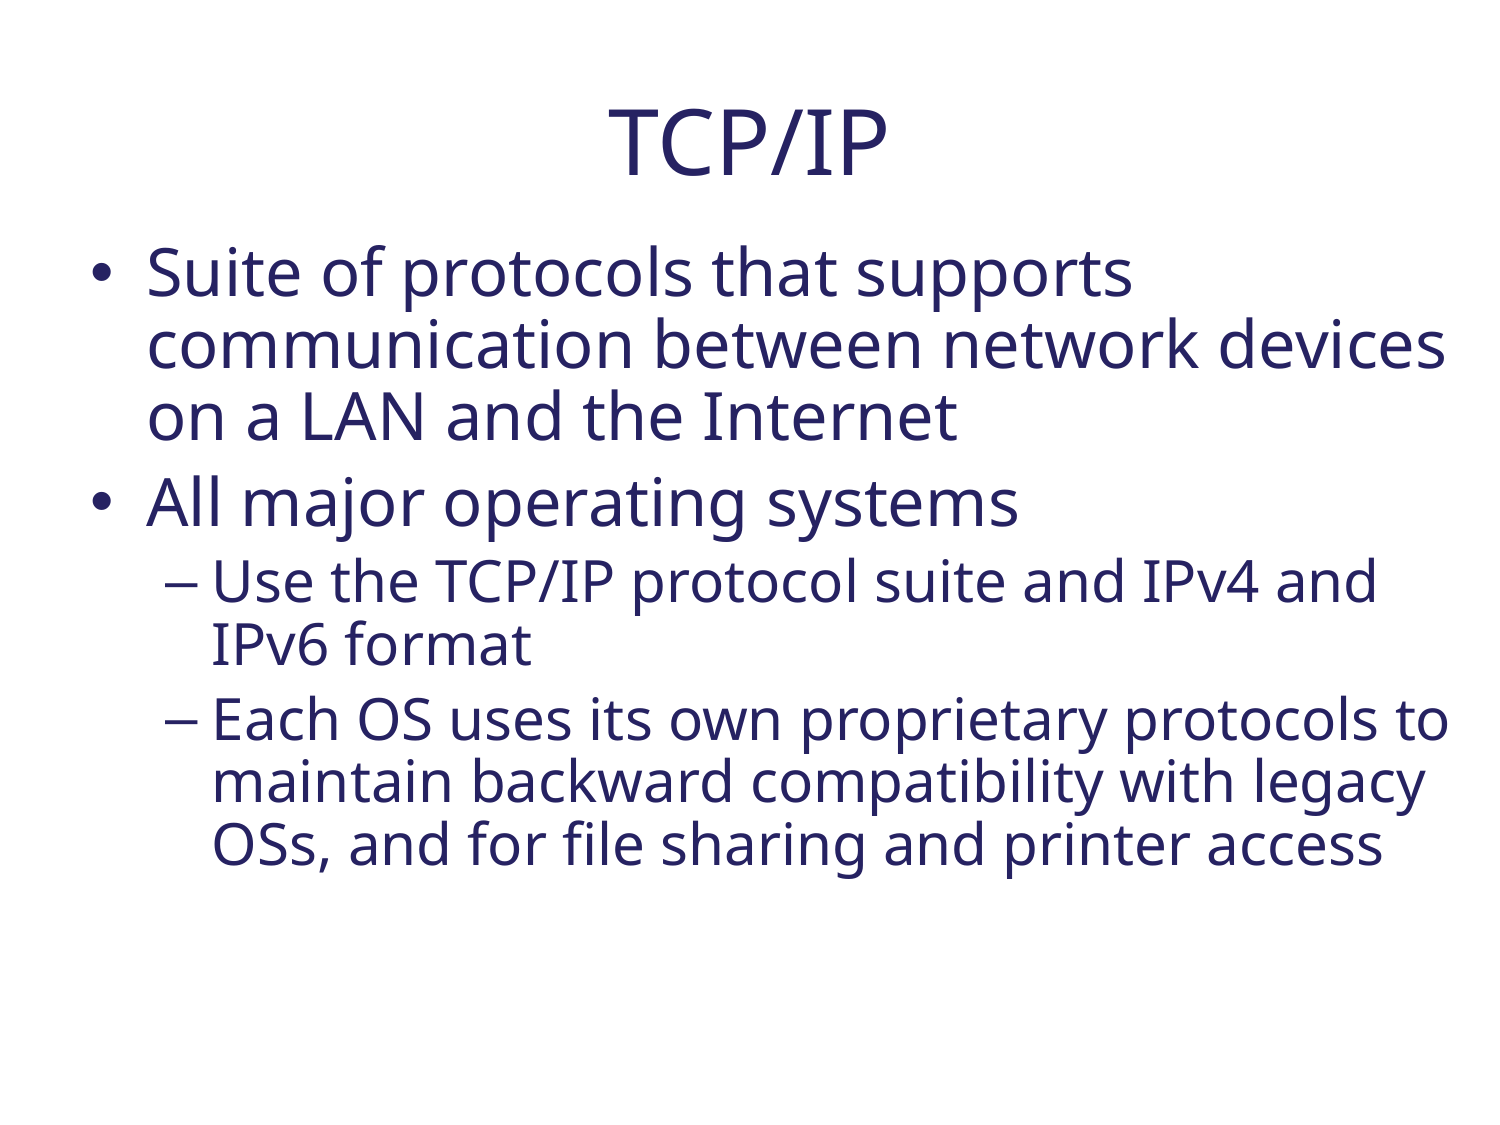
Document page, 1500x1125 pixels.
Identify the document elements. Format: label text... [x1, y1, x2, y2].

list Suite of protocols that supports communication between network devices on a LAN and the Internet All major operating systems Use the TCP/IP protocol suite and IPv4 and IPv6 format Each OS uses its own proprietary protocols to maintain backward compatibility with legacy OSs, and for file sharing and printer access [75, 231, 1469, 975]
title TCP/IP [75, 45, 1425, 231]
